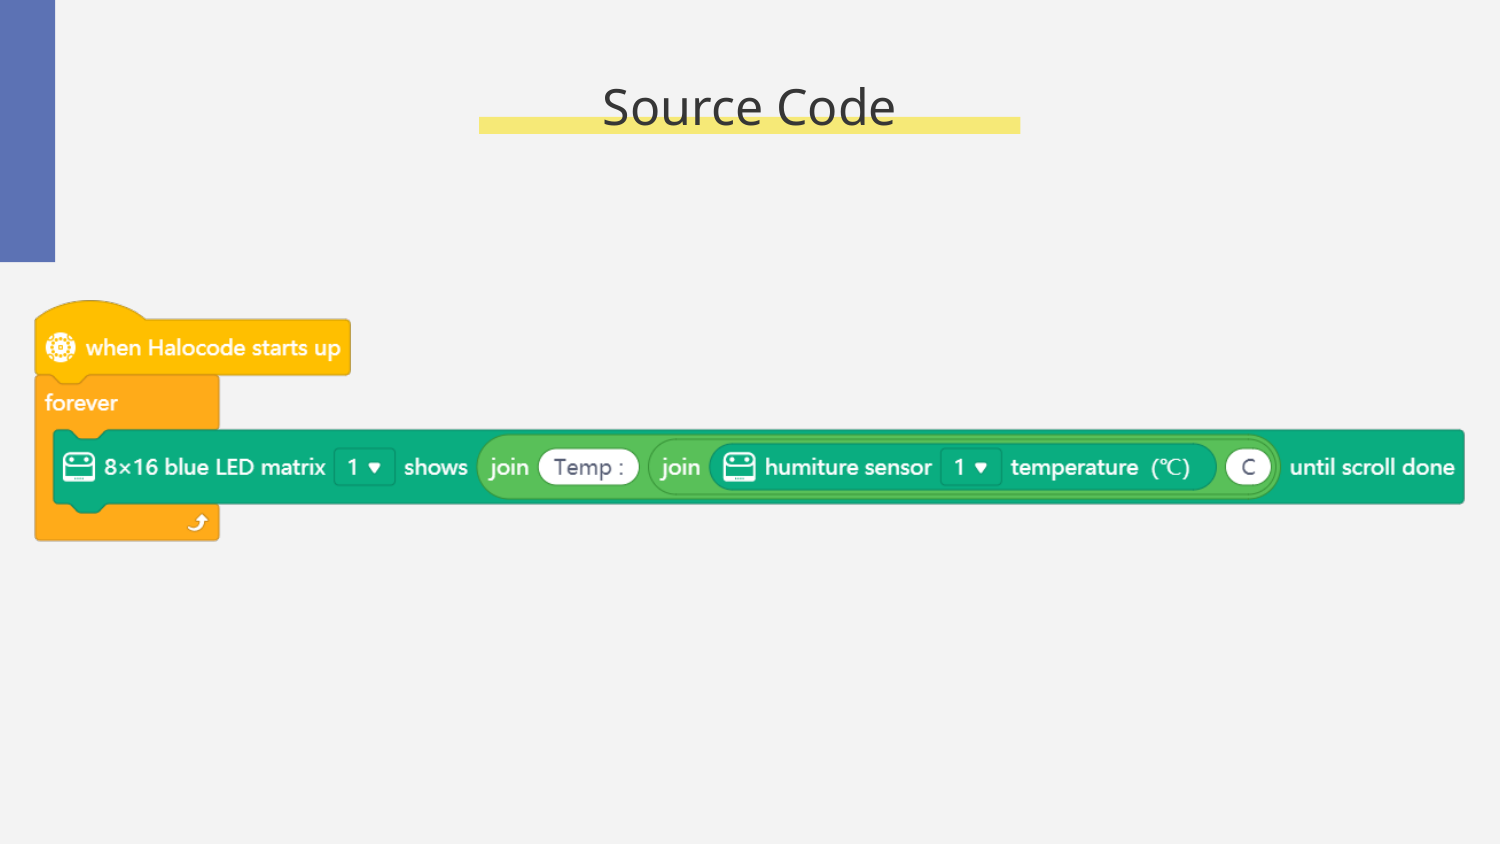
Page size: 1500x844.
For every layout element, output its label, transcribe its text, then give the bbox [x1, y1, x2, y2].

title Source Code [51, 60, 1449, 155]
picture [24, 290, 1475, 554]
